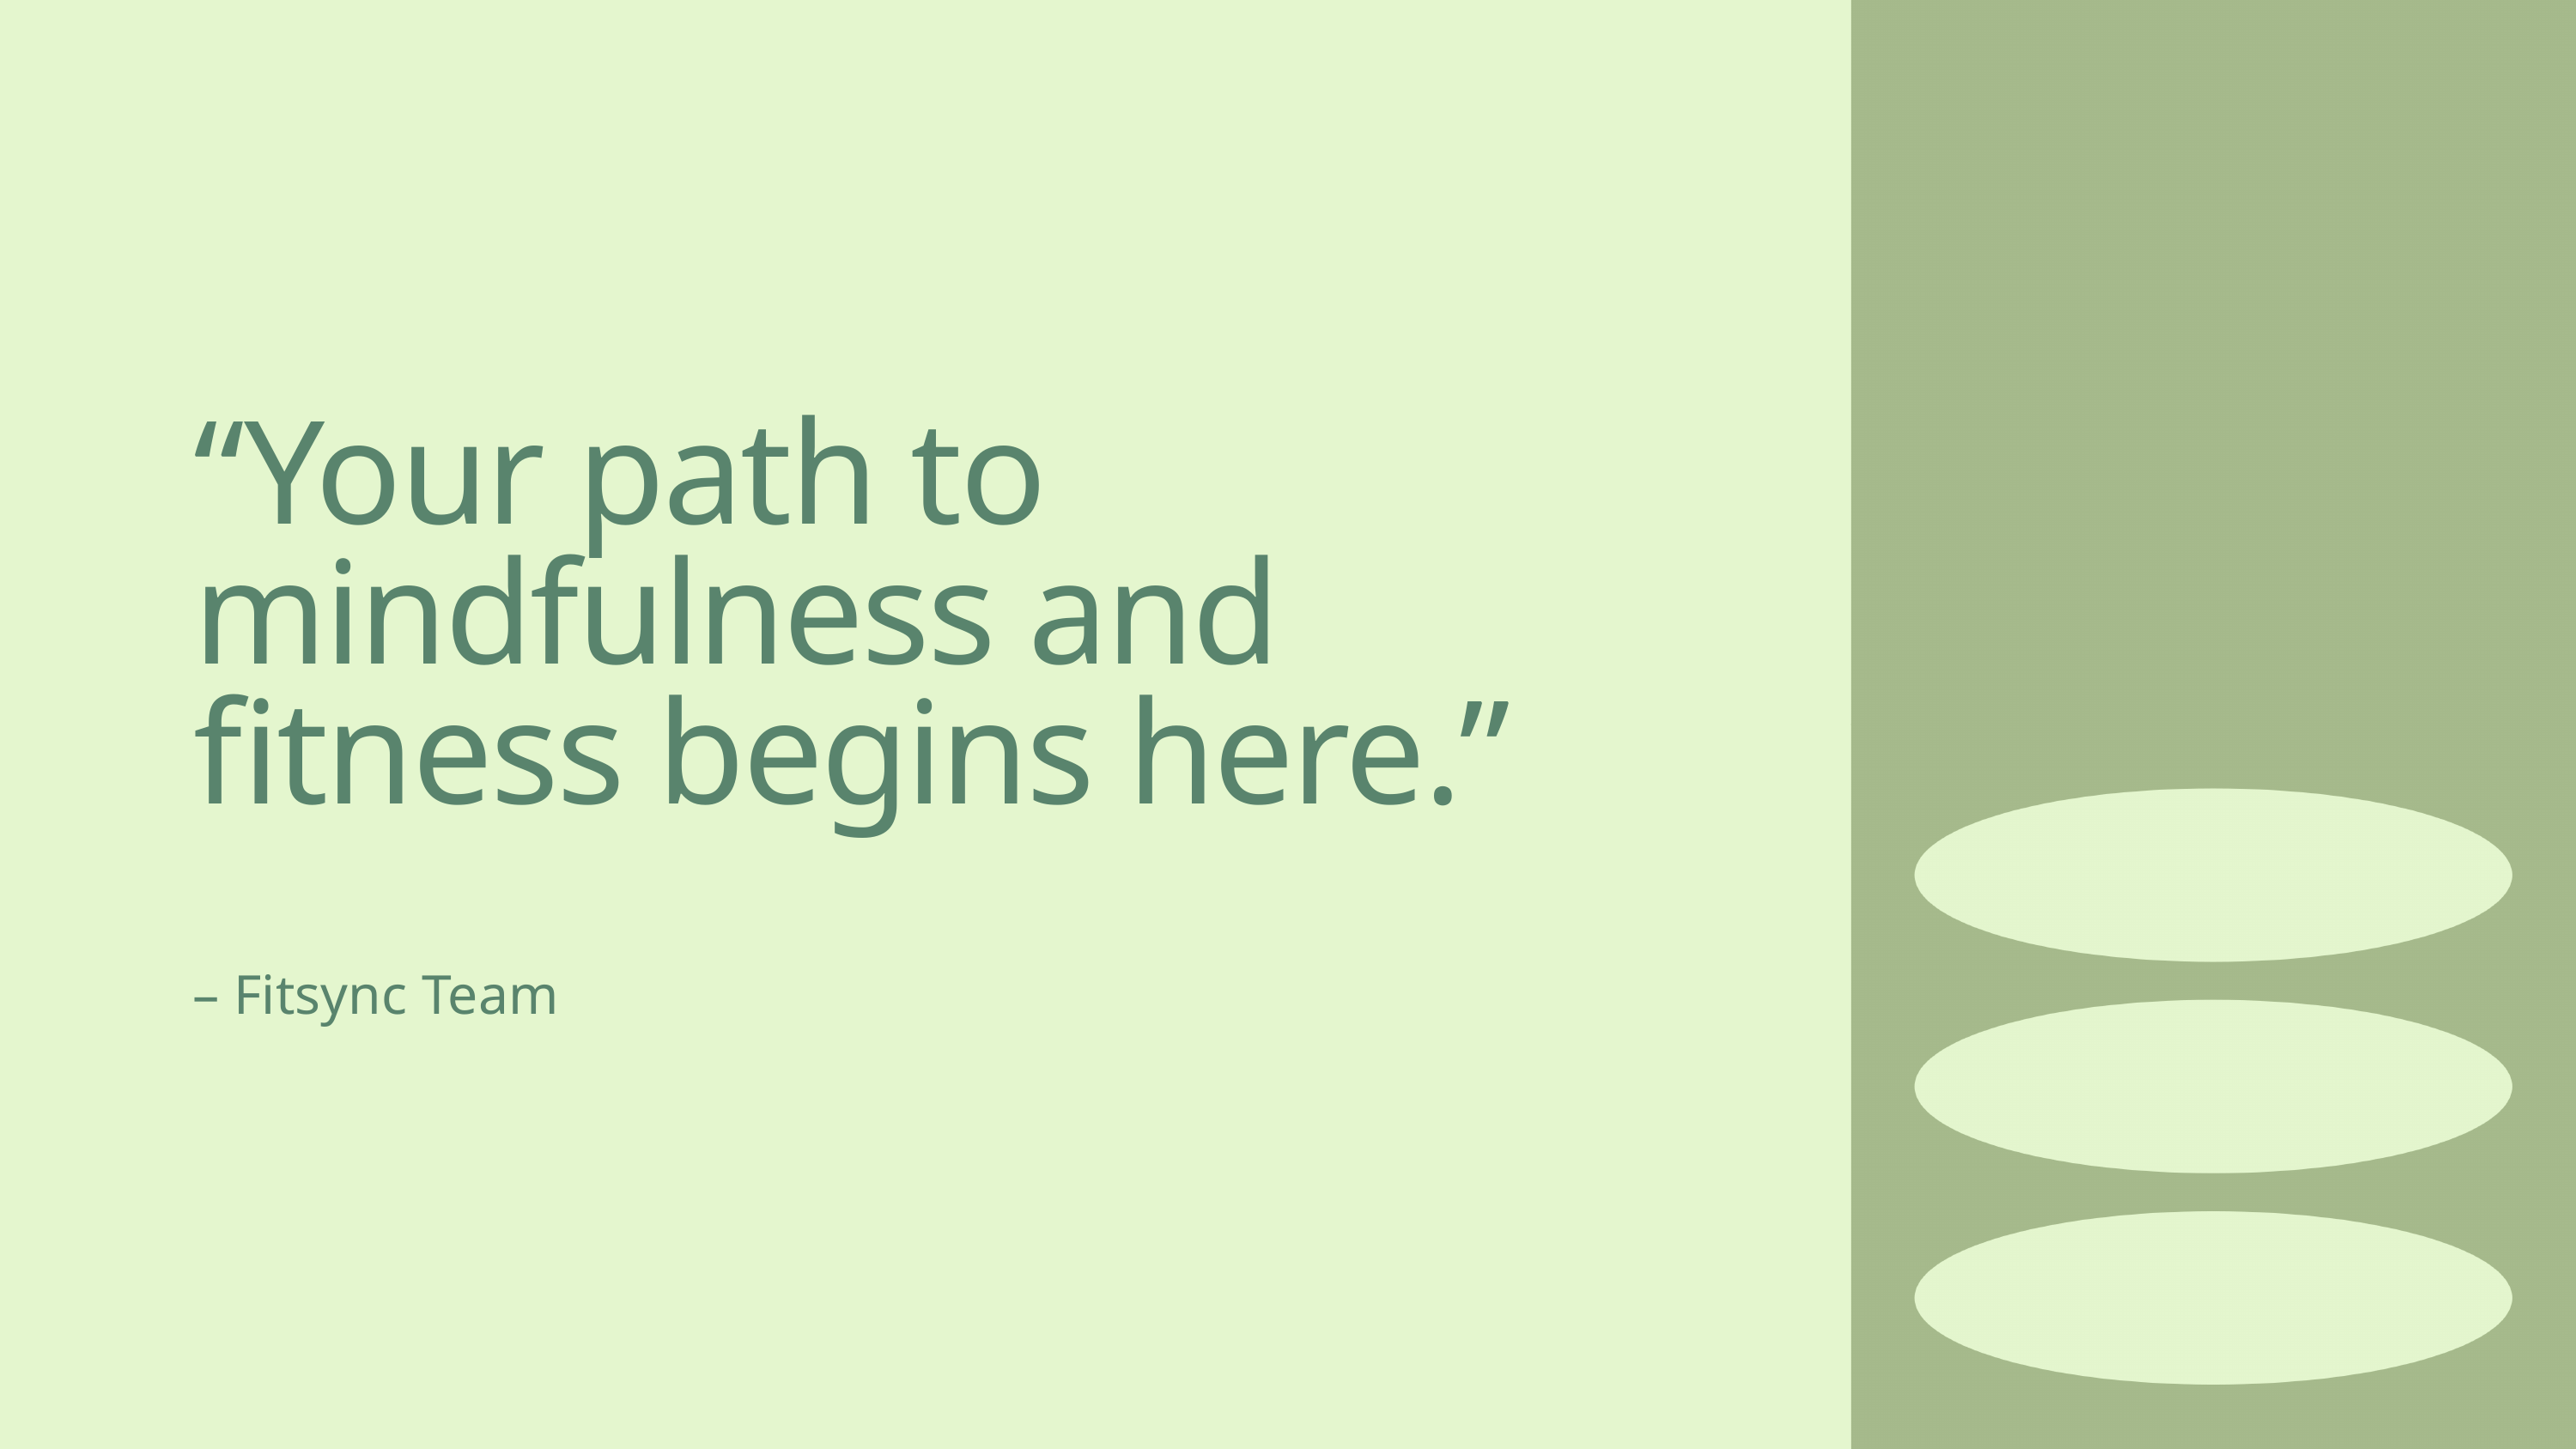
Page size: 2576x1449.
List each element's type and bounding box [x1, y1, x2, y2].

text_box [1850, 724, 2576, 1449]
text_box [192, 417, 1662, 1030]
text_box [1850, 0, 2576, 724]
